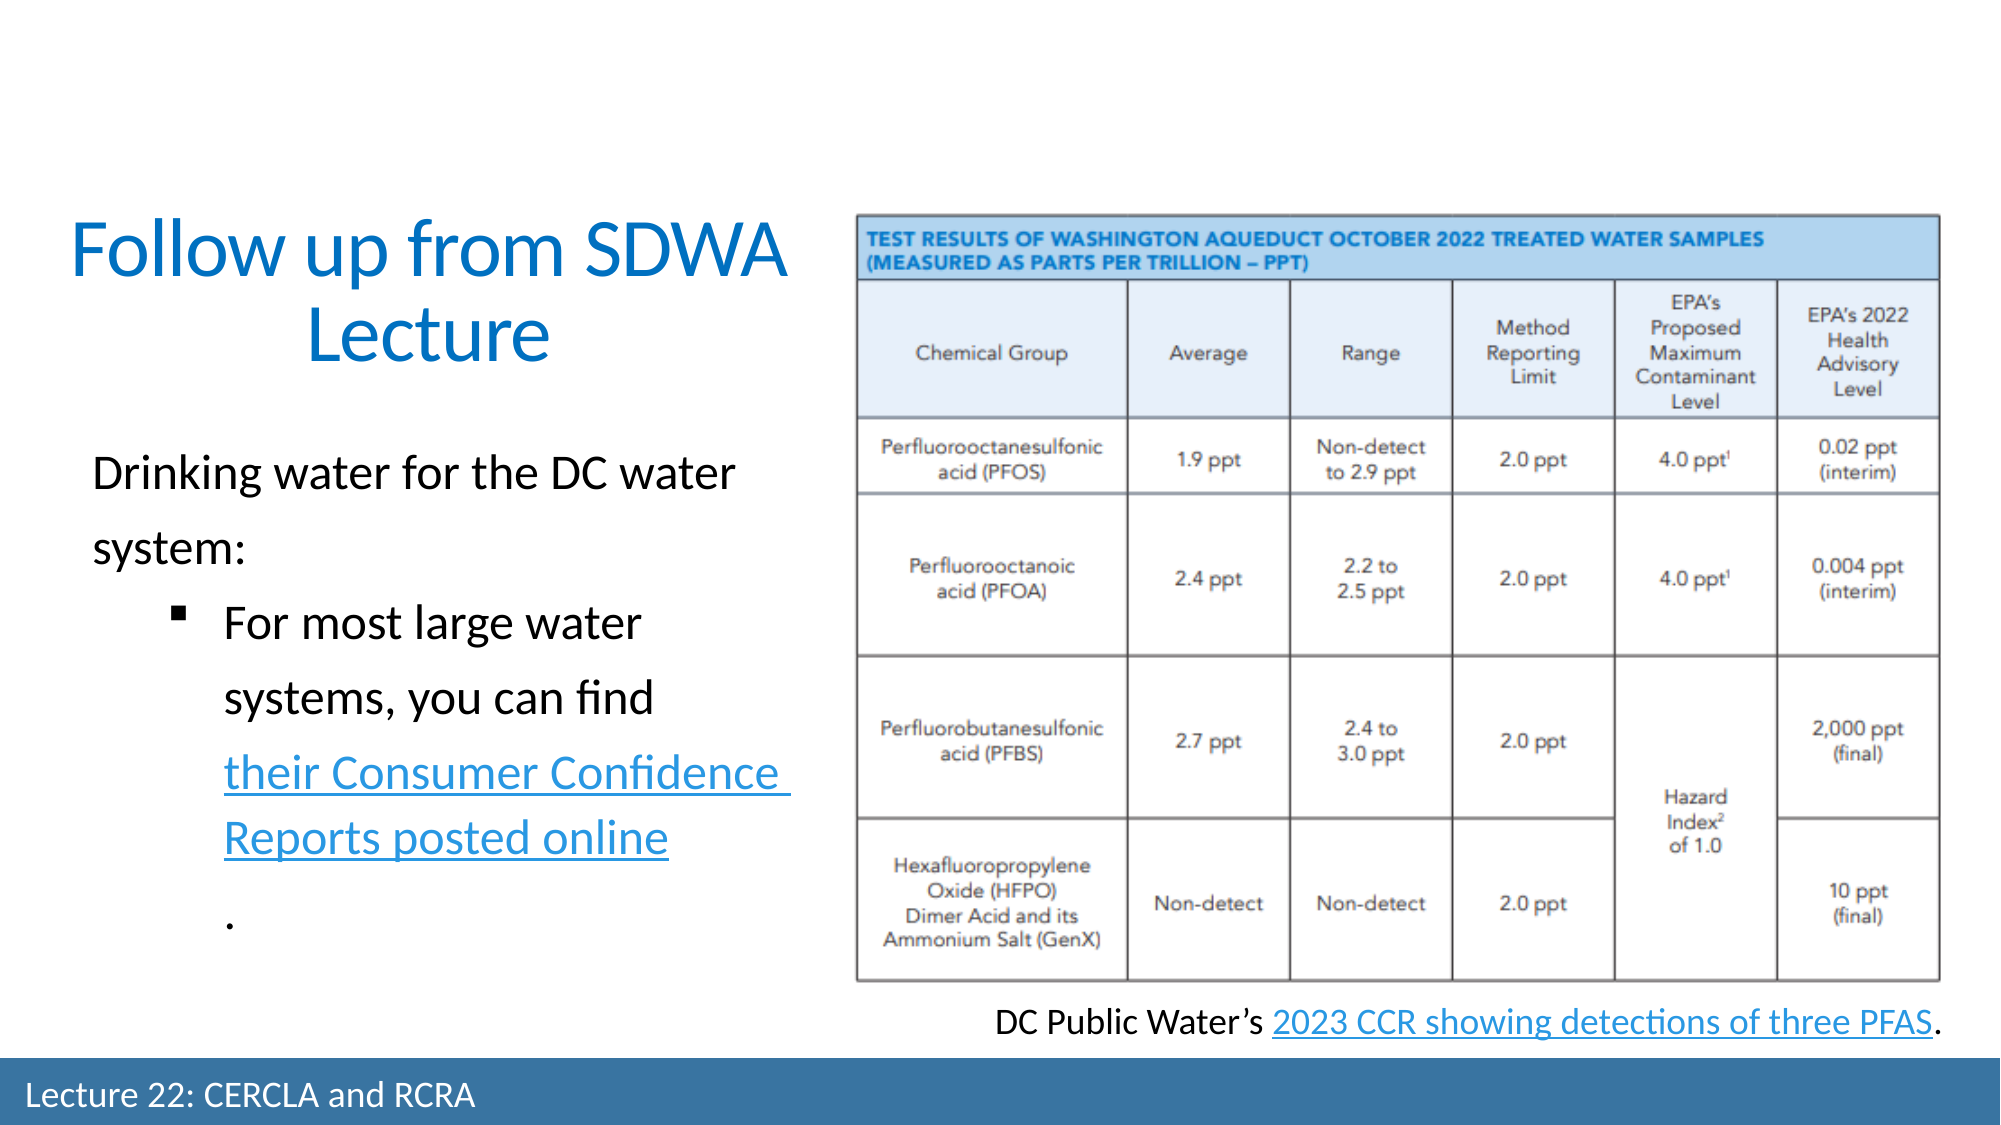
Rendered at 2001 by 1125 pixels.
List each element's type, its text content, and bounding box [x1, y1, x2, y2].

picture [835, 196, 1959, 990]
text_box Drinking water for the DC water system: For most large water systems, you can find their Consumer Confidence Reports posted online. [77, 416, 831, 882]
text_box DC Public Water’s 2023 CCR showing detections of three PFAS. [980, 989, 1981, 1050]
text_box Follow up from SDWA Lecture [27, 148, 831, 386]
